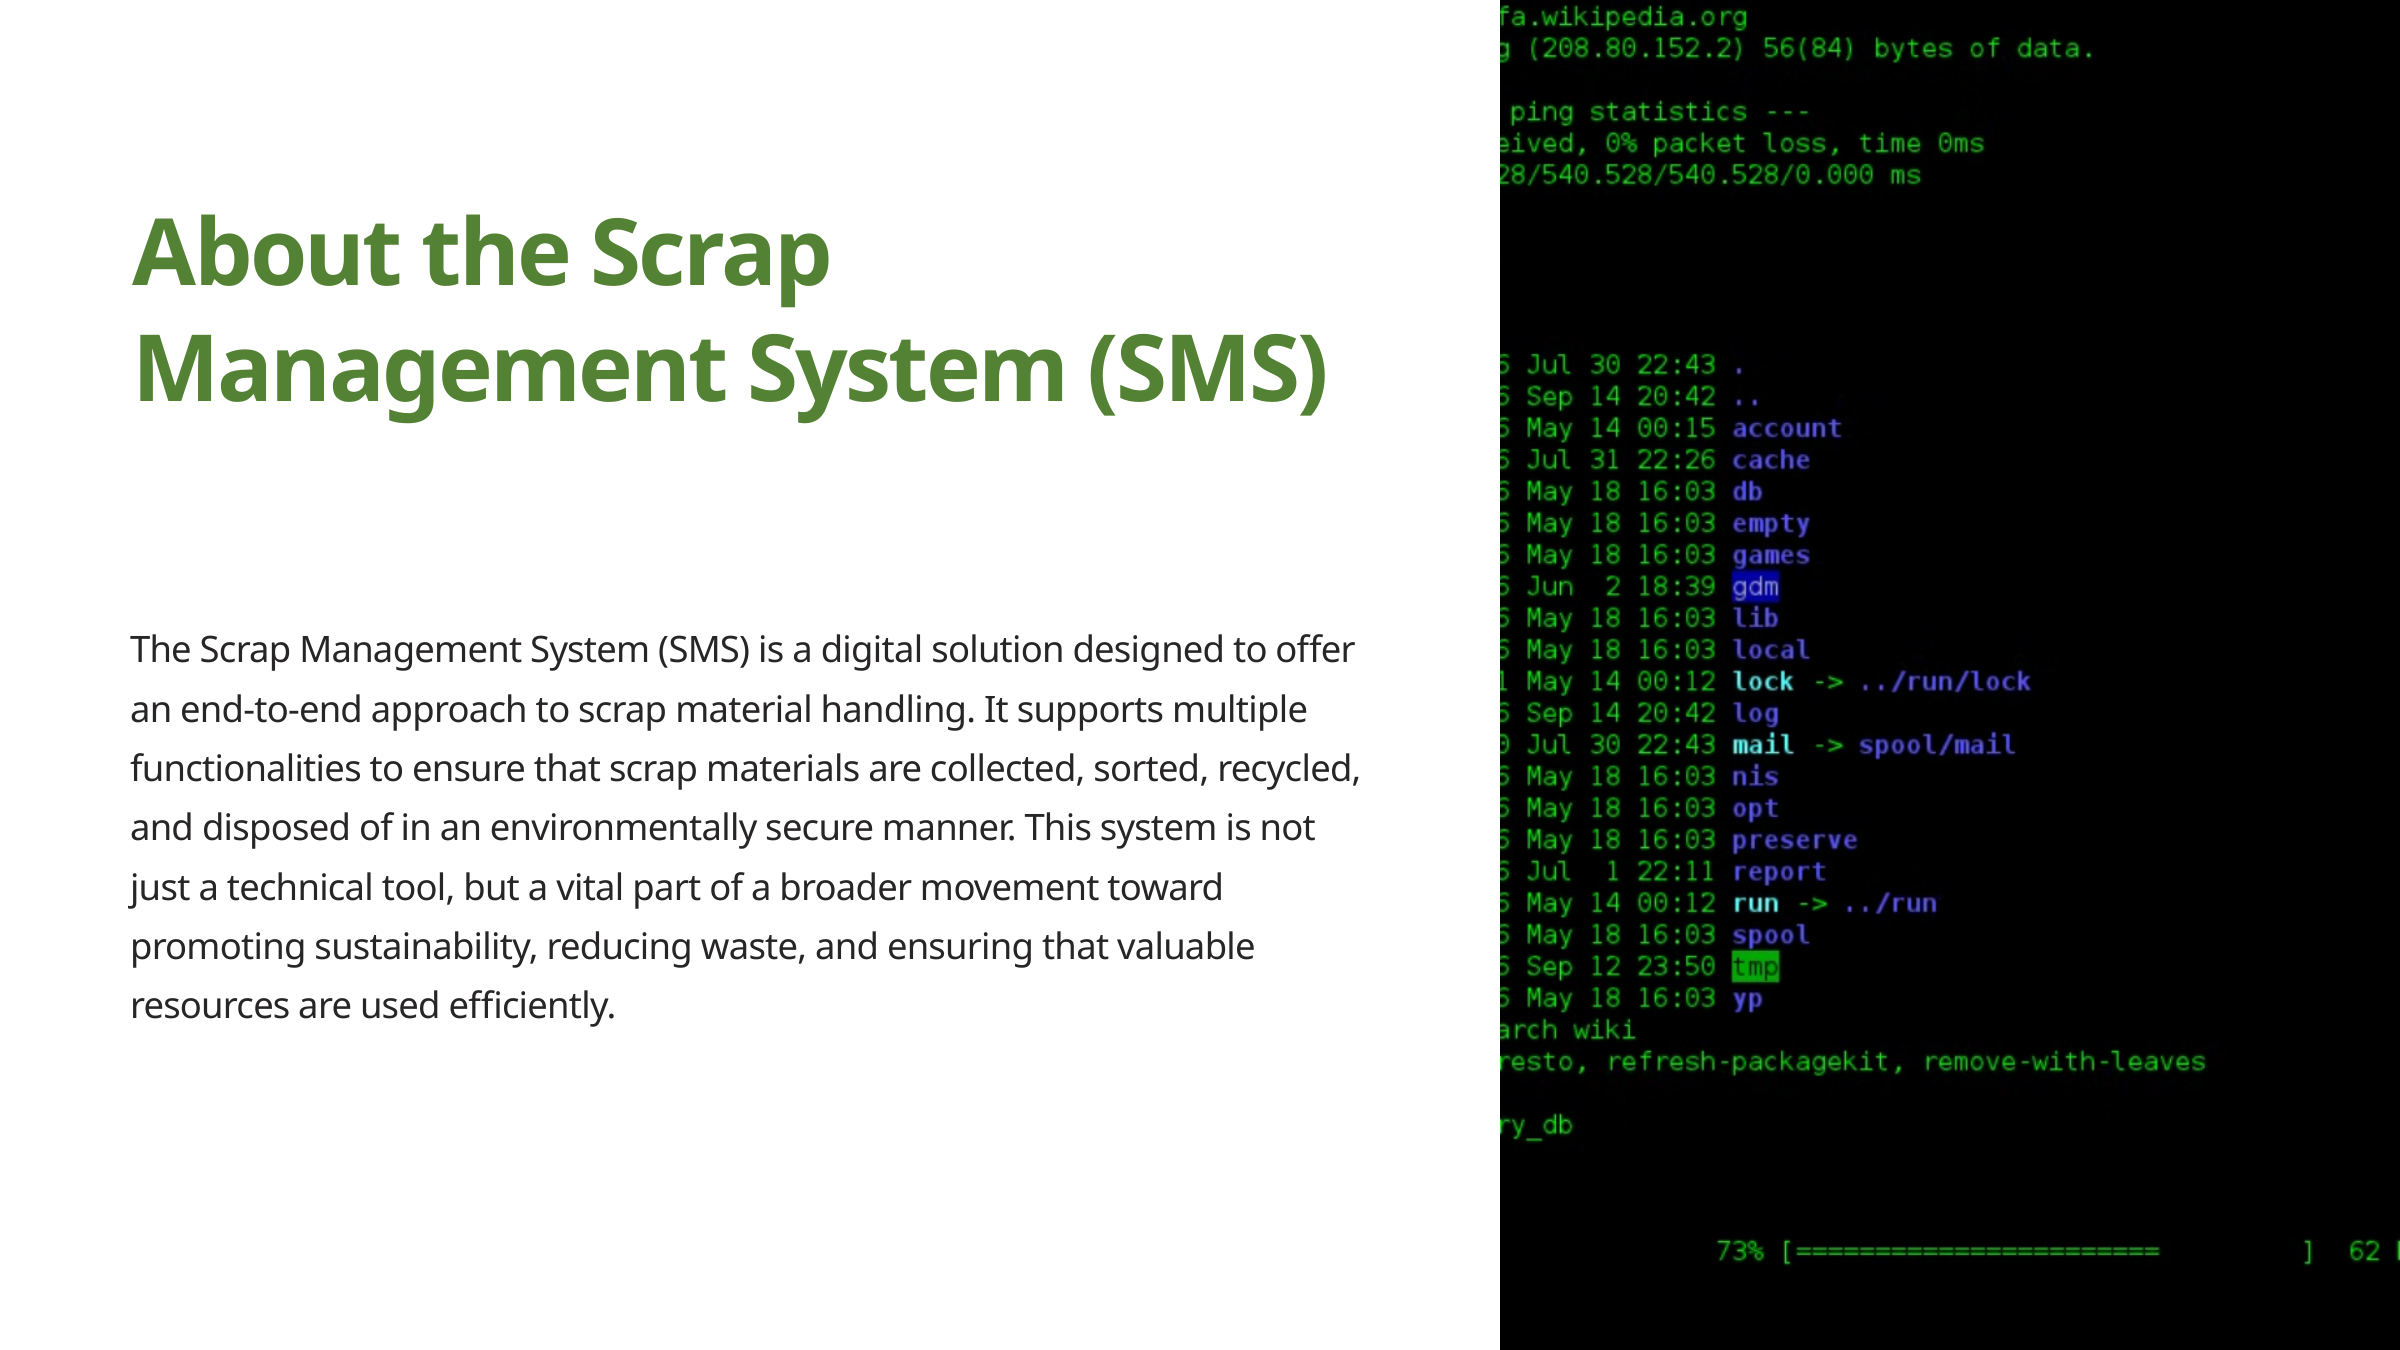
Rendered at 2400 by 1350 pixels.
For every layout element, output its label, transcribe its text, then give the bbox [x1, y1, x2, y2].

picture [1499, 0, 2400, 1350]
text_box The Scrap Management System (SMS) is a digital solution designed to offer an end-to-end approach to scrap material handling. It supports multiple functionalities to ensure that scrap materials are collected, sorted, recycled, and disposed of in an environmentally secure manner. This system is not just a technical tool, but a vital part of a broader movement toward promoting sustainability, reducing waste, and ensuring that valuable resources are used efficiently. [130, 610, 1370, 1028]
text_box About the Scrap Management System (SMS) [132, 188, 1373, 422]
